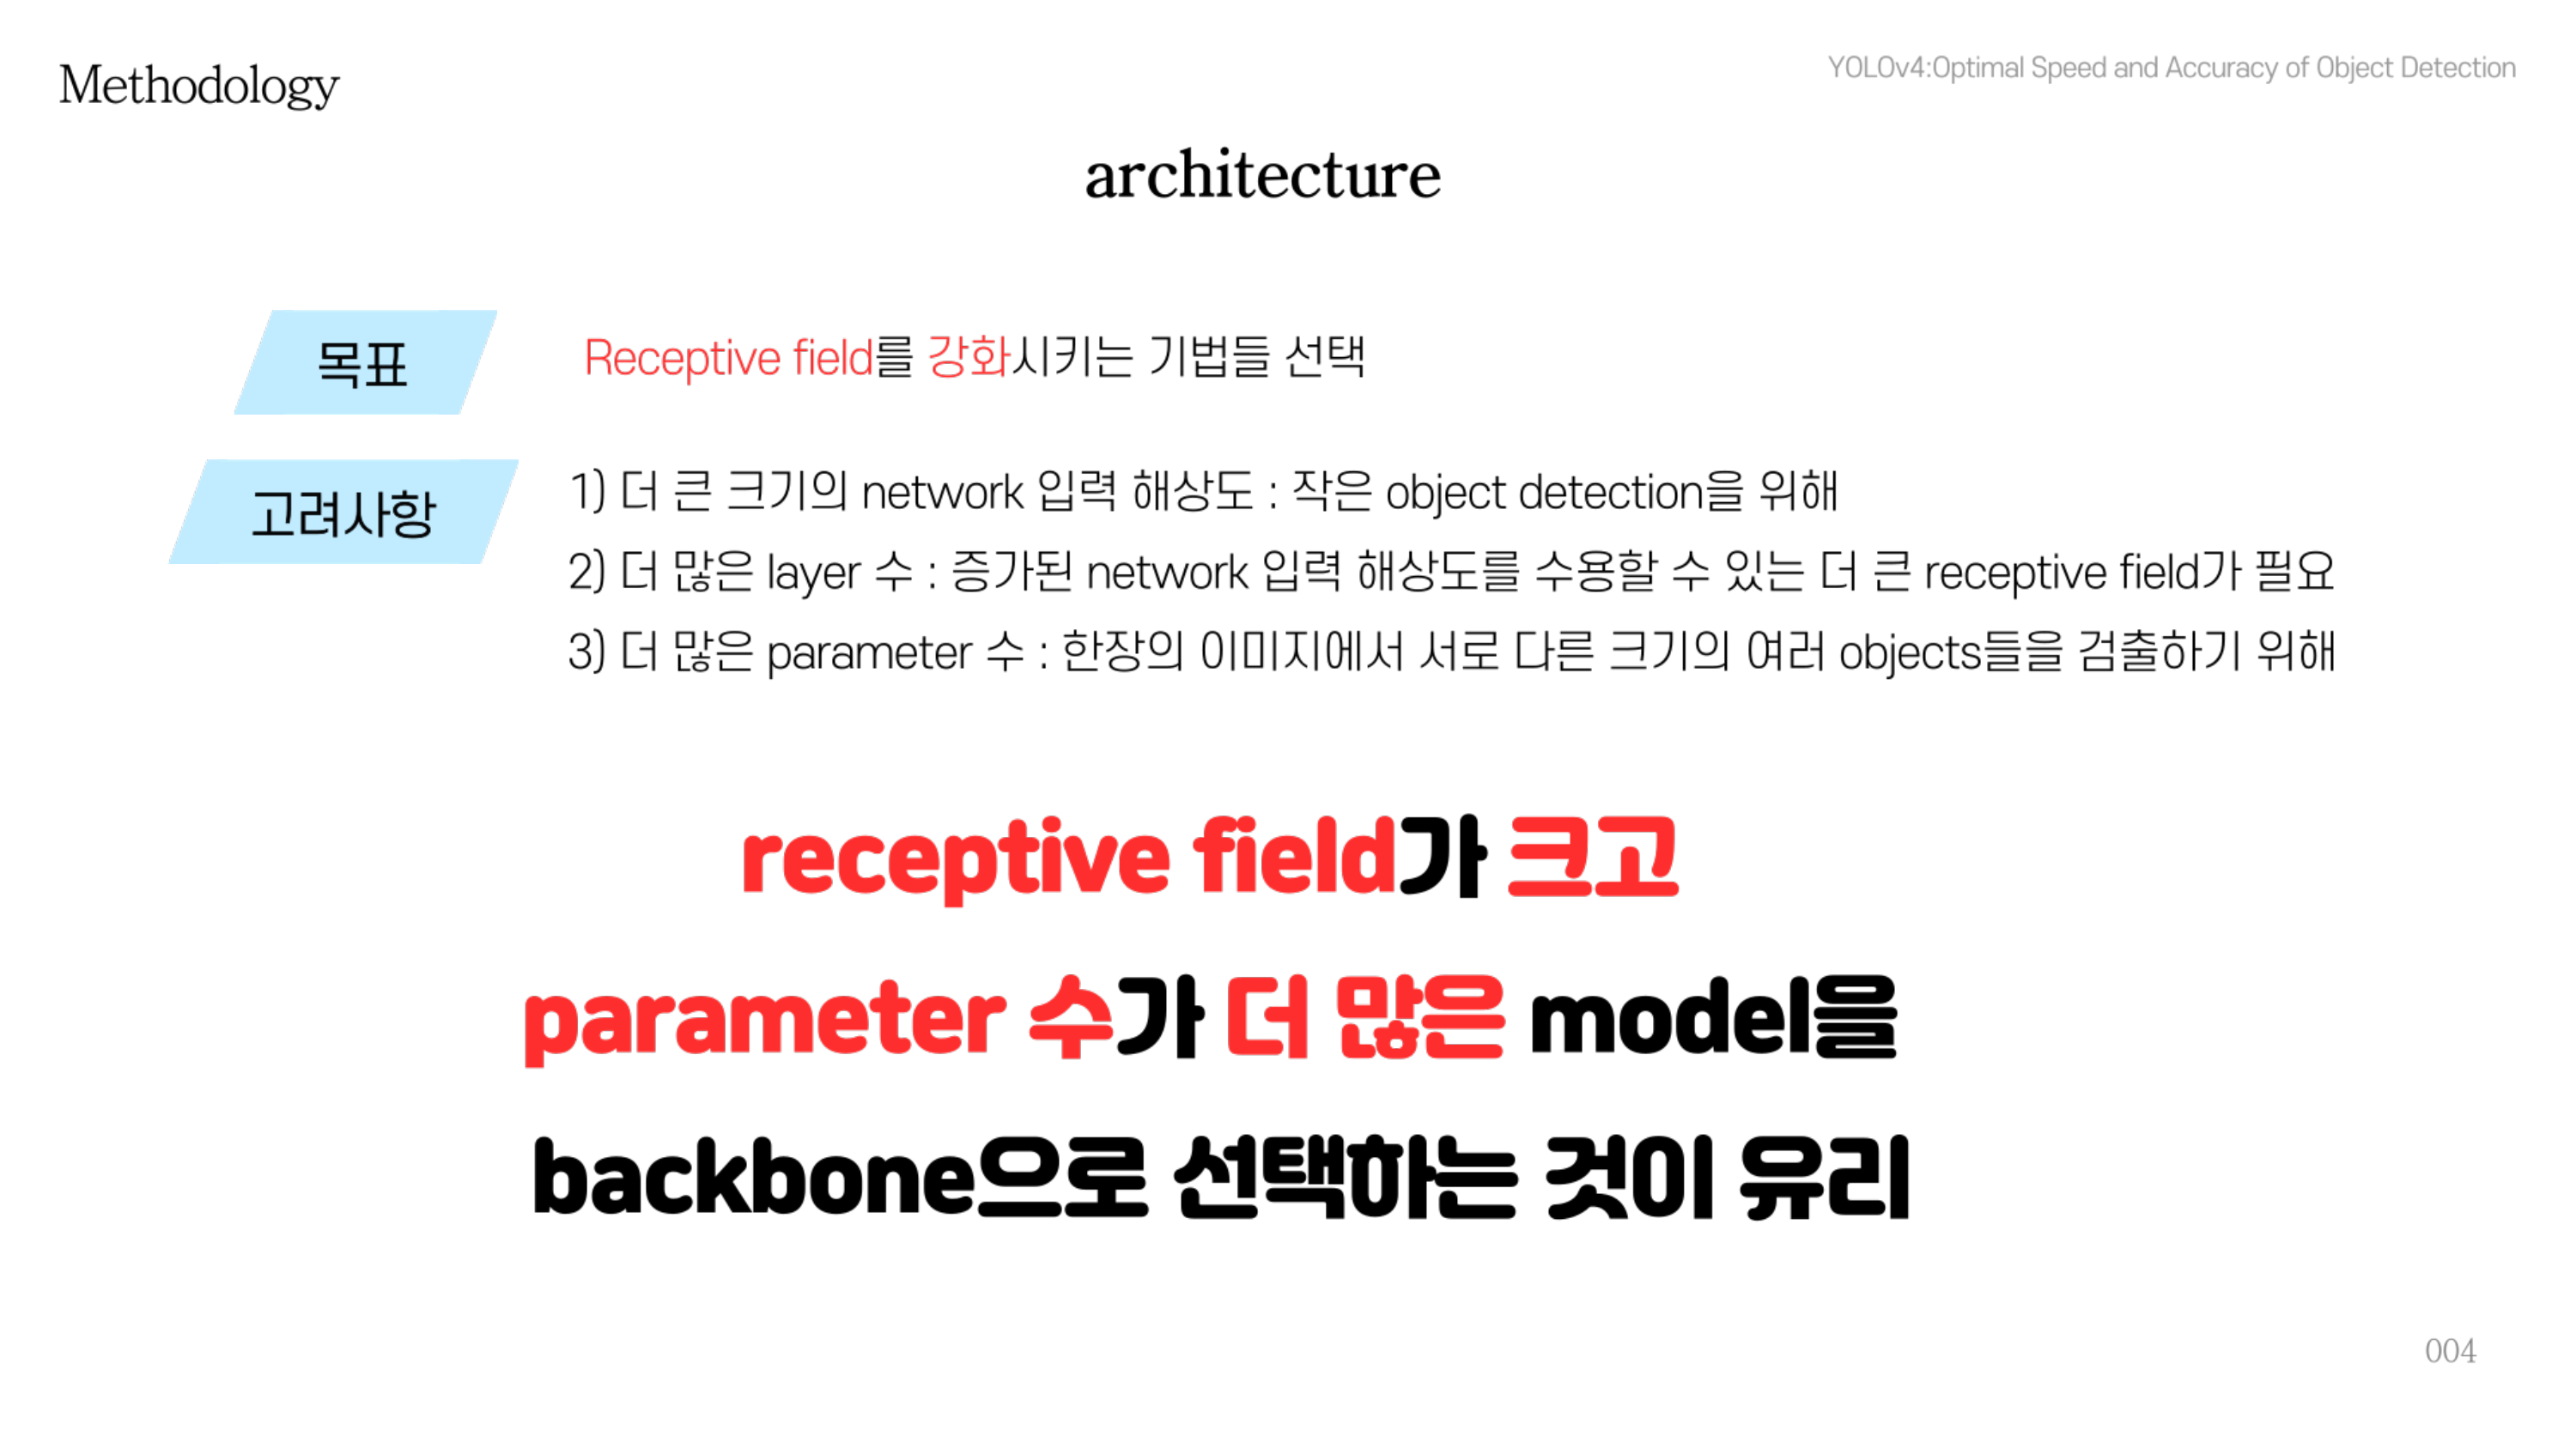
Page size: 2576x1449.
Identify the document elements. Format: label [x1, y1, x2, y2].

picture [519, 318, 1388, 406]
picture [246, 322, 434, 413]
picture [1716, 43, 2537, 97]
picture [143, 781, 1965, 1299]
text_box [234, 310, 497, 415]
picture [559, 452, 2360, 712]
picture [50, 38, 366, 136]
picture [226, 471, 460, 563]
picture [2352, 1323, 2492, 1382]
text_box [168, 459, 519, 564]
picture [839, 113, 1474, 239]
